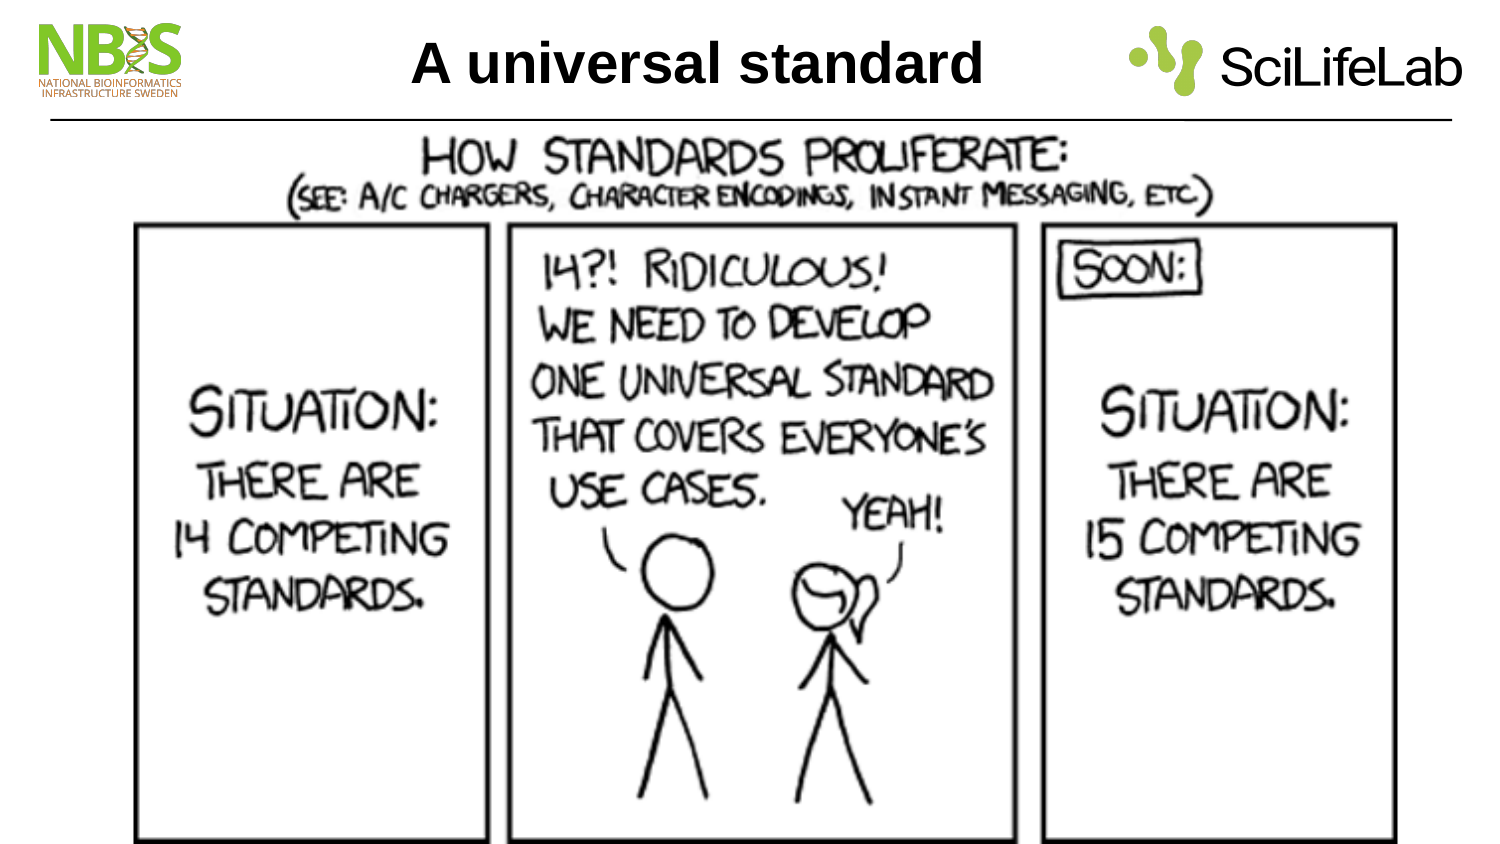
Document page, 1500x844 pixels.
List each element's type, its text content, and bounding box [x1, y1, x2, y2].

picture [1127, 24, 1464, 98]
picture [130, 128, 1402, 844]
picture [39, 23, 181, 97]
title A universal standard [260, 25, 1136, 96]
